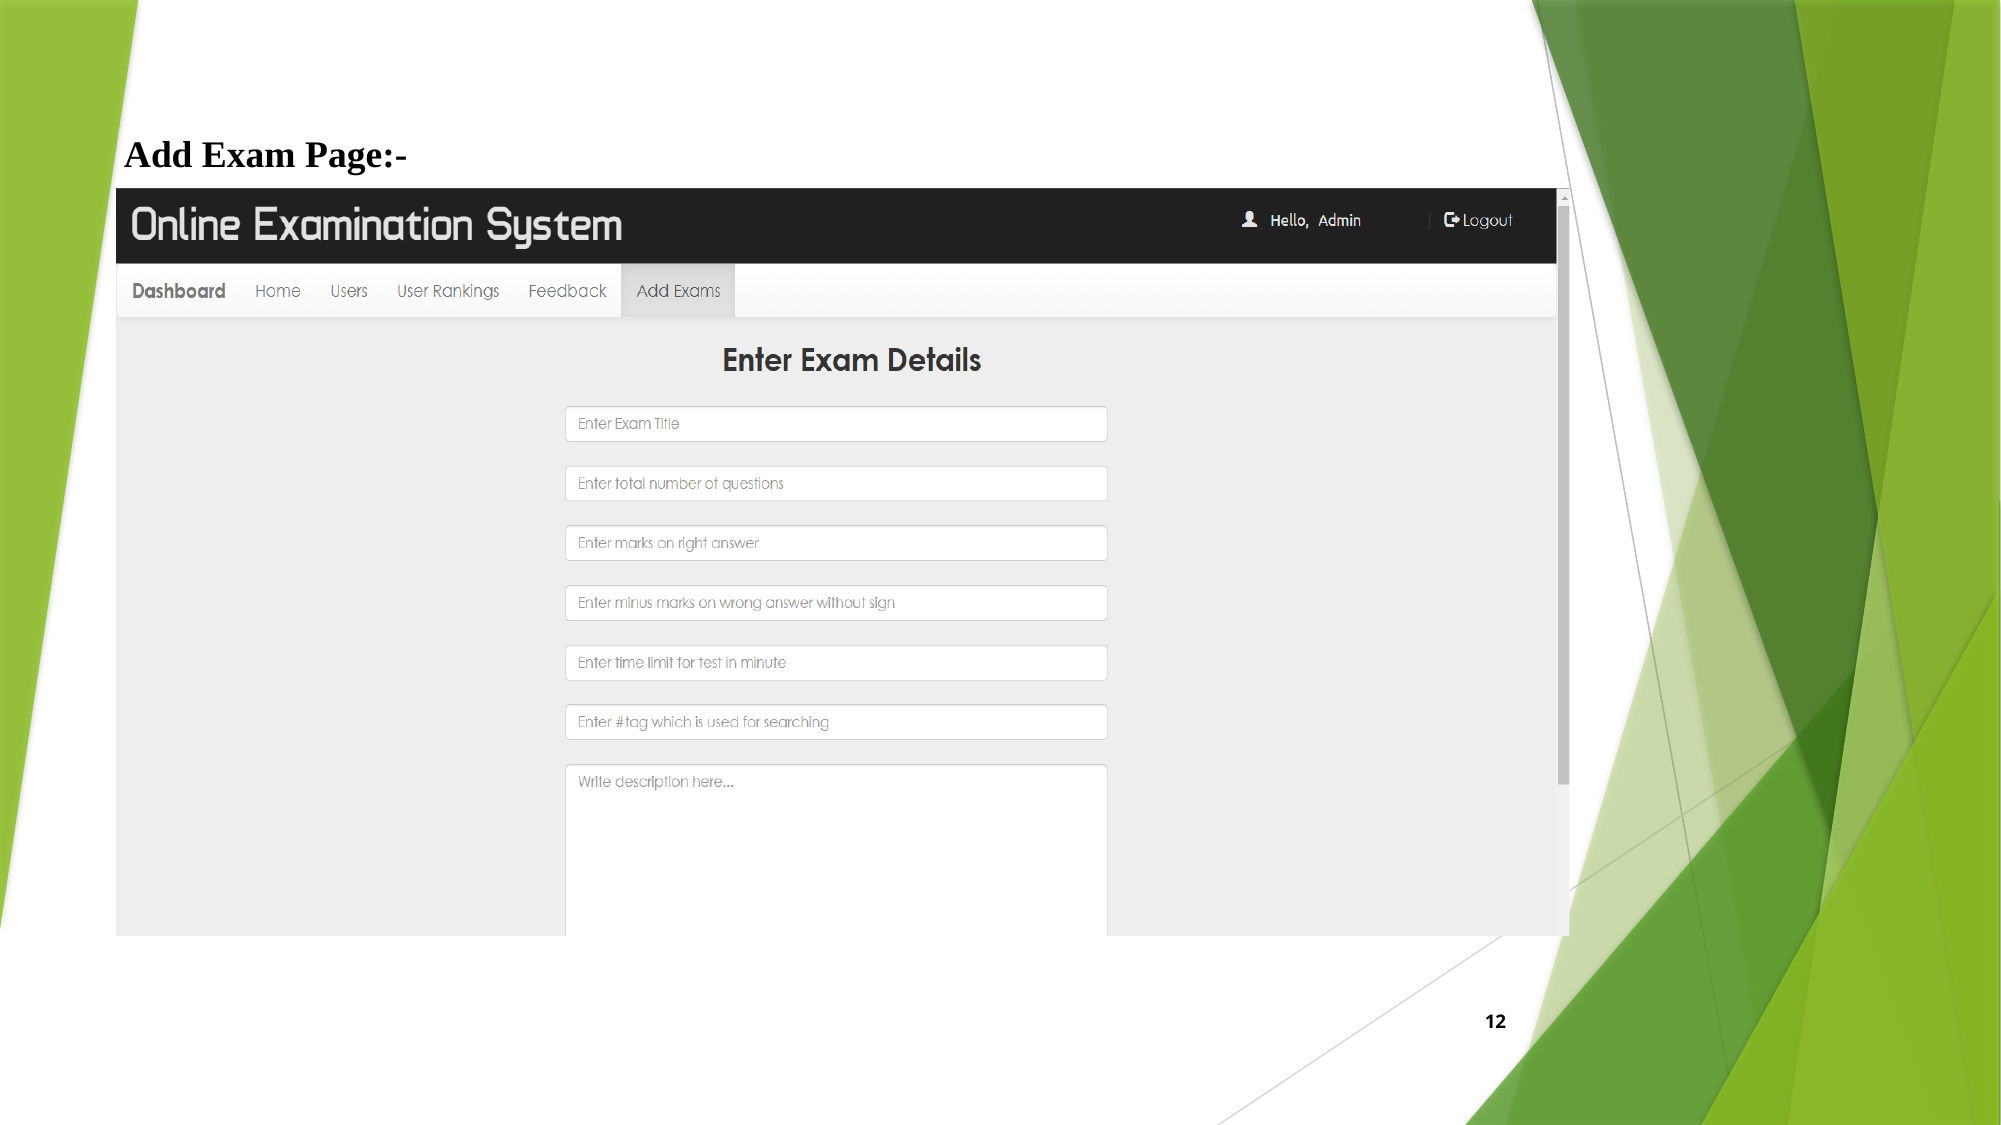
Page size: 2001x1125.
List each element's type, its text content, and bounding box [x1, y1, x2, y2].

slide_number 12 [1409, 991, 1522, 1051]
picture [115, 188, 1570, 937]
text_box Add Exam Page:- [101, 123, 1103, 183]
